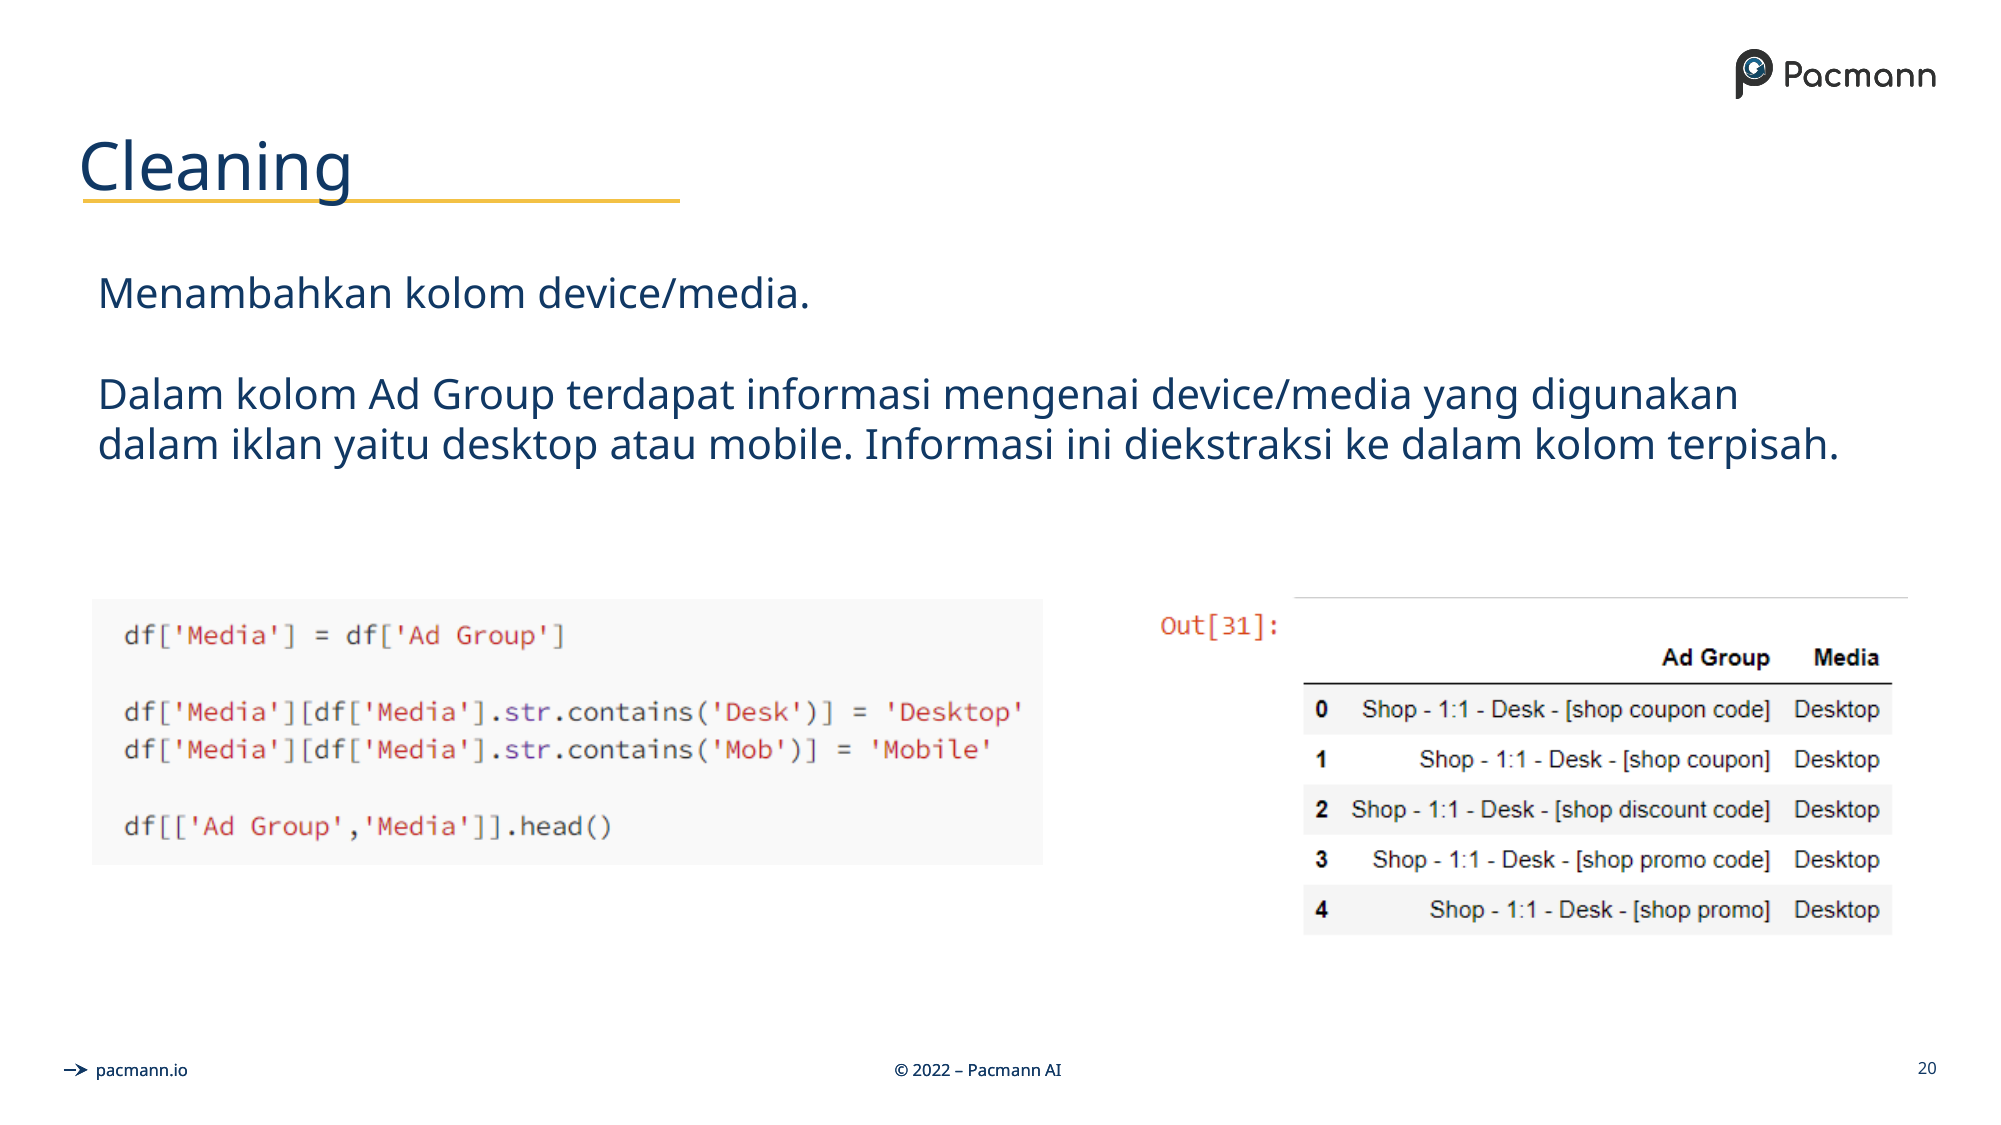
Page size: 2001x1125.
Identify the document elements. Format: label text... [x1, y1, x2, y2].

picture [1707, 36, 1966, 112]
title Cleaning [63, 59, 1935, 278]
text_box Menambahkan kolom device/media. Dalam kolom Ad Group terdapat informasi mengenai device/media yang digunakan dalam iklan yaitu desktop atau mobile. Informasi ini diekstraksi ke dalam kolom terpisah. [65, 259, 1864, 475]
picture [1148, 597, 1908, 955]
picture [92, 599, 1044, 866]
